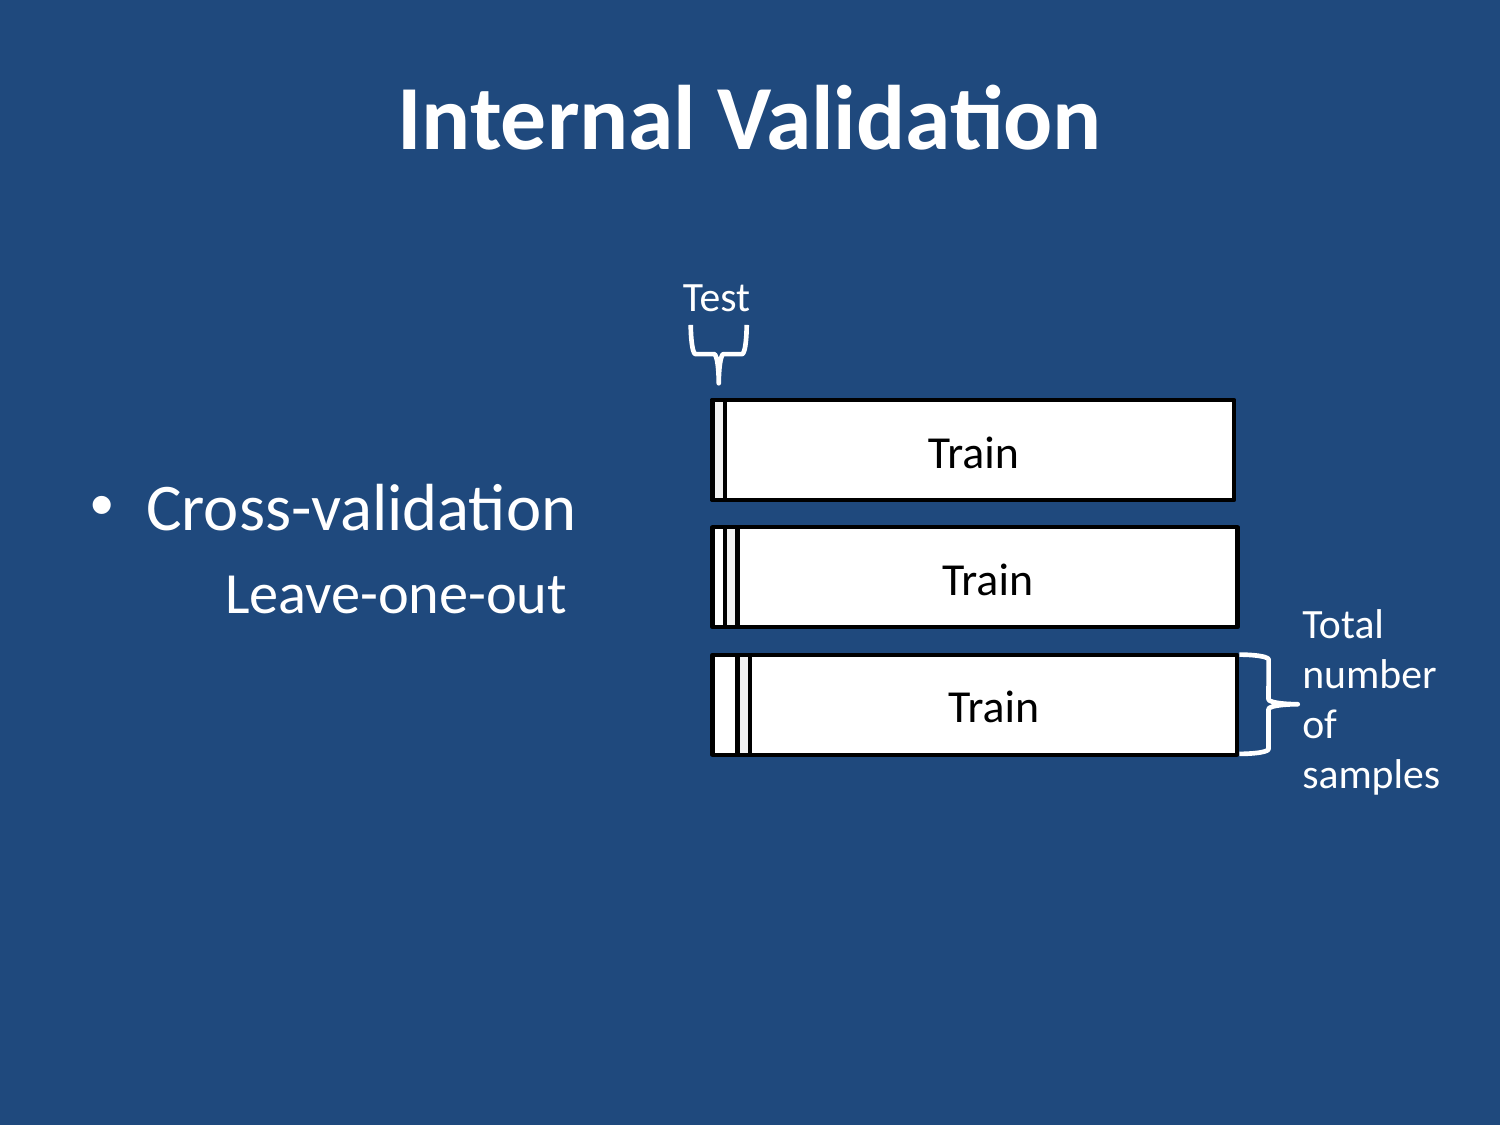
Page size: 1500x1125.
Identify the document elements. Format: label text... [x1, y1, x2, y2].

text_box Test [662, 262, 850, 328]
text_box [710, 398, 727, 502]
text_box [710, 653, 735, 757]
text_box [1239, 653, 1287, 755]
title Internal Validation [75, 37, 1425, 188]
text_box [723, 525, 740, 629]
text_box Train [740, 525, 1240, 629]
text_box Train [752, 653, 1239, 757]
text_box [735, 653, 752, 757]
list Split-sample Training Test (validation) Cross-validation Leave-one-out K-fold Jack-knife Bootstrap Random subsample [75, 200, 1425, 1040]
text_box Total number of samples [1287, 589, 1475, 805]
text_box [710, 525, 723, 629]
text_box [690, 328, 748, 385]
text_box Train [726, 398, 1236, 502]
